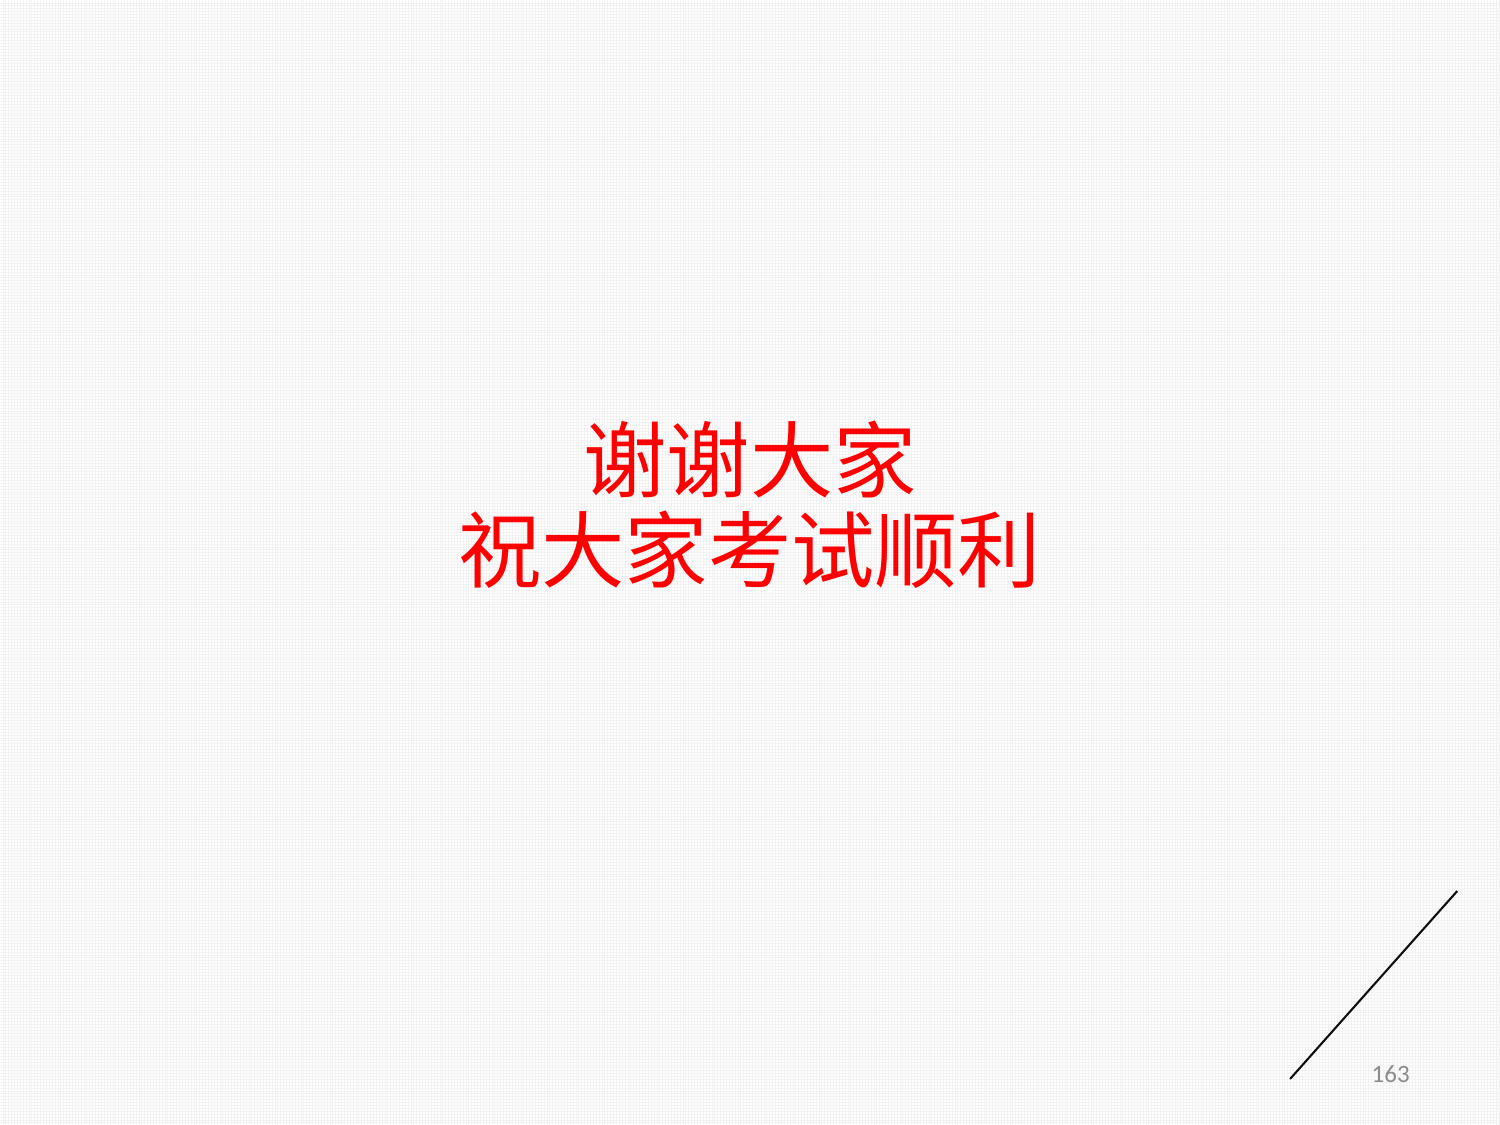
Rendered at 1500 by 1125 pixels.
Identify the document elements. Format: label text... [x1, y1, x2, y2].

text_box 谢谢大家 祝大家考试顺利 [74, 412, 1425, 608]
slide_number 163 [1074, 1042, 1425, 1103]
